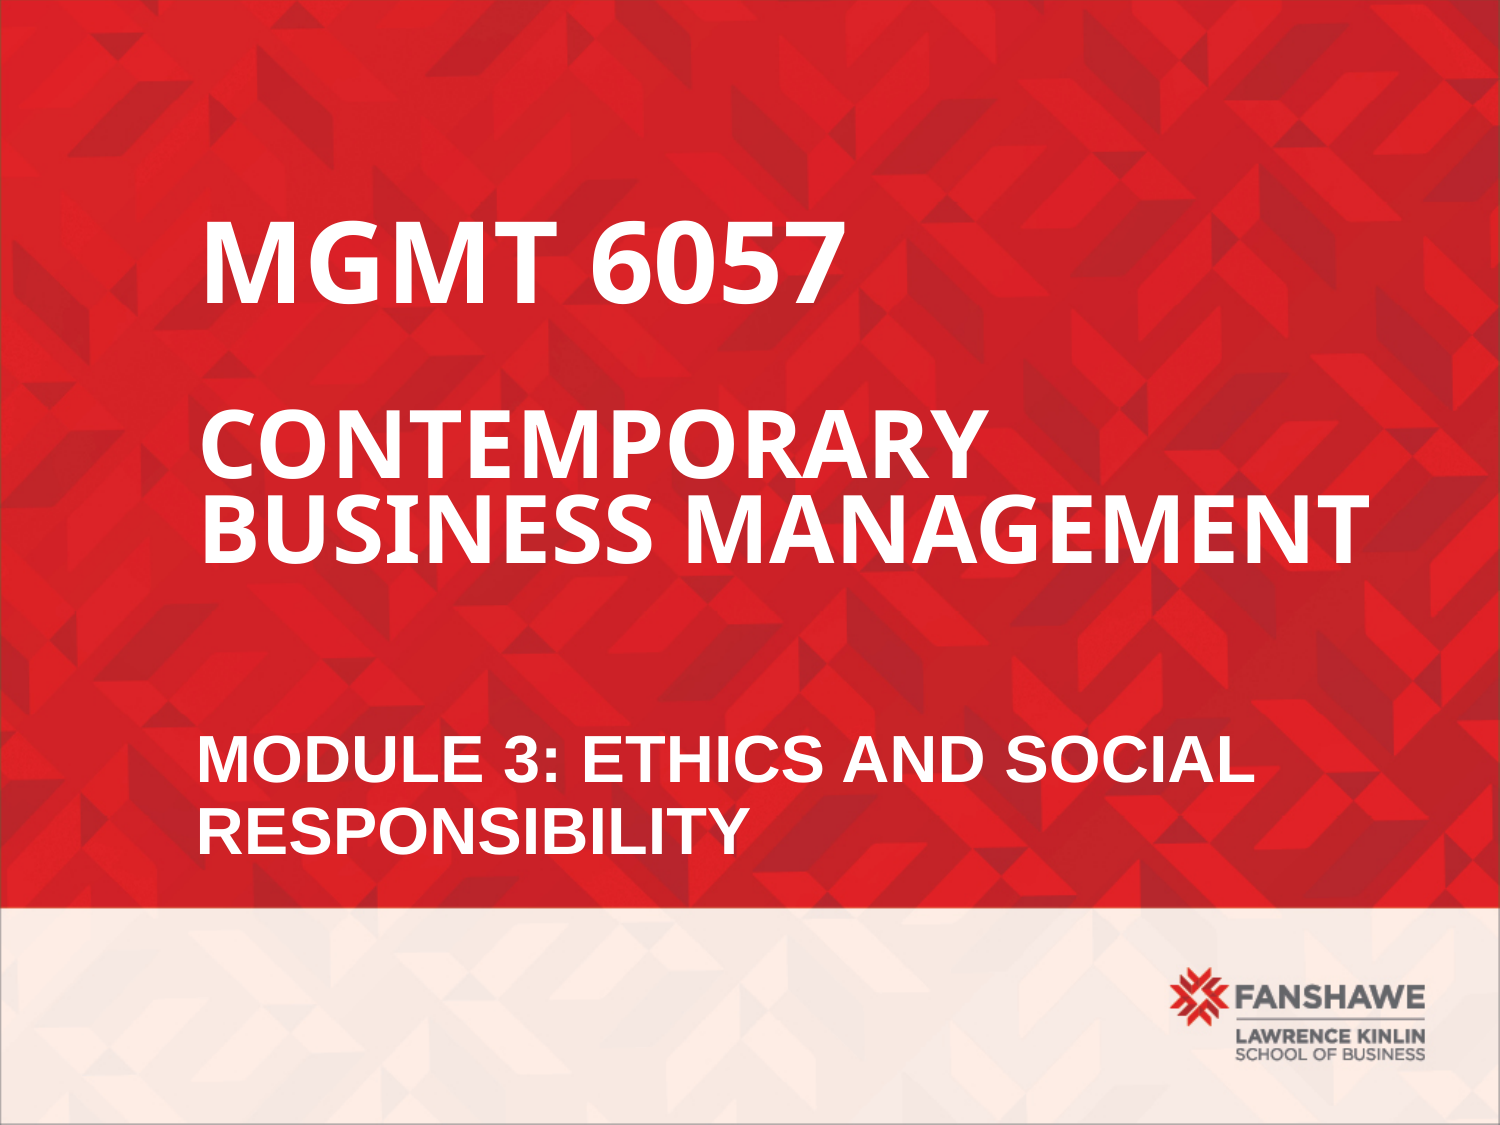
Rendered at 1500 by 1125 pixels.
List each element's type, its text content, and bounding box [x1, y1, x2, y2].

picture [0, 0, 1500, 1125]
subtitle Module 3: Ethics and social responsibility [195, 725, 1453, 877]
title MGMT 6057 contemporary business management [197, 215, 1398, 591]
